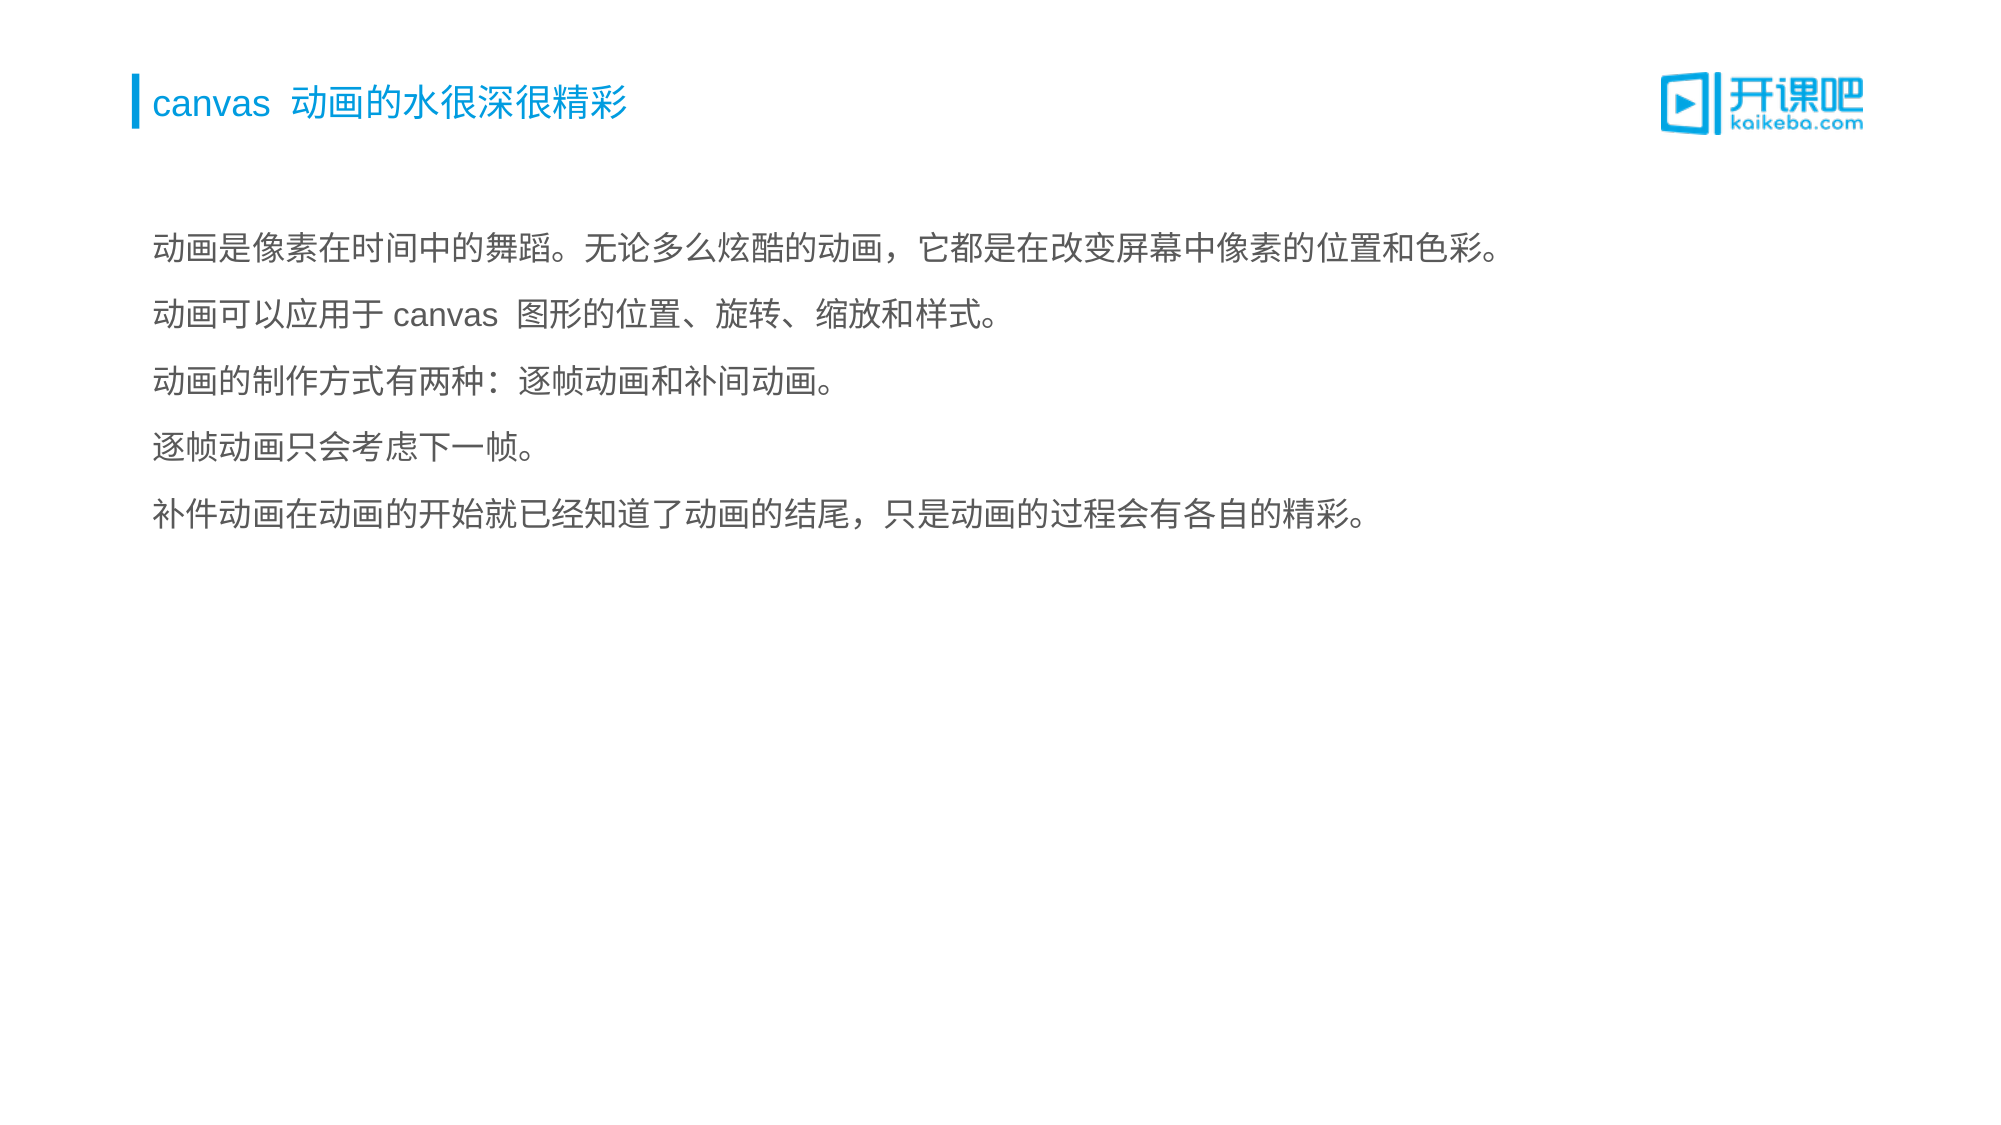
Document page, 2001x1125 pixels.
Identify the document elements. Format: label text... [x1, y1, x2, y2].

list 动画是像素在时间中的舞蹈。无论多么炫酷的动画，它都是在改变屏幕中像素的位置和色彩。 动画可以应用于canvas 图形的位置、旋转、缩放和样式。 动画的制作方式有两种：逐帧动画和补间动画。 逐帧动画只会考虑下一帧。 补件动画在动画的开始就已经知道了动画的结尾，只是动画的过程会有各自的精彩。 [137, 199, 1863, 1014]
title canvas 动画的水很深很精彩 [137, 59, 1863, 148]
